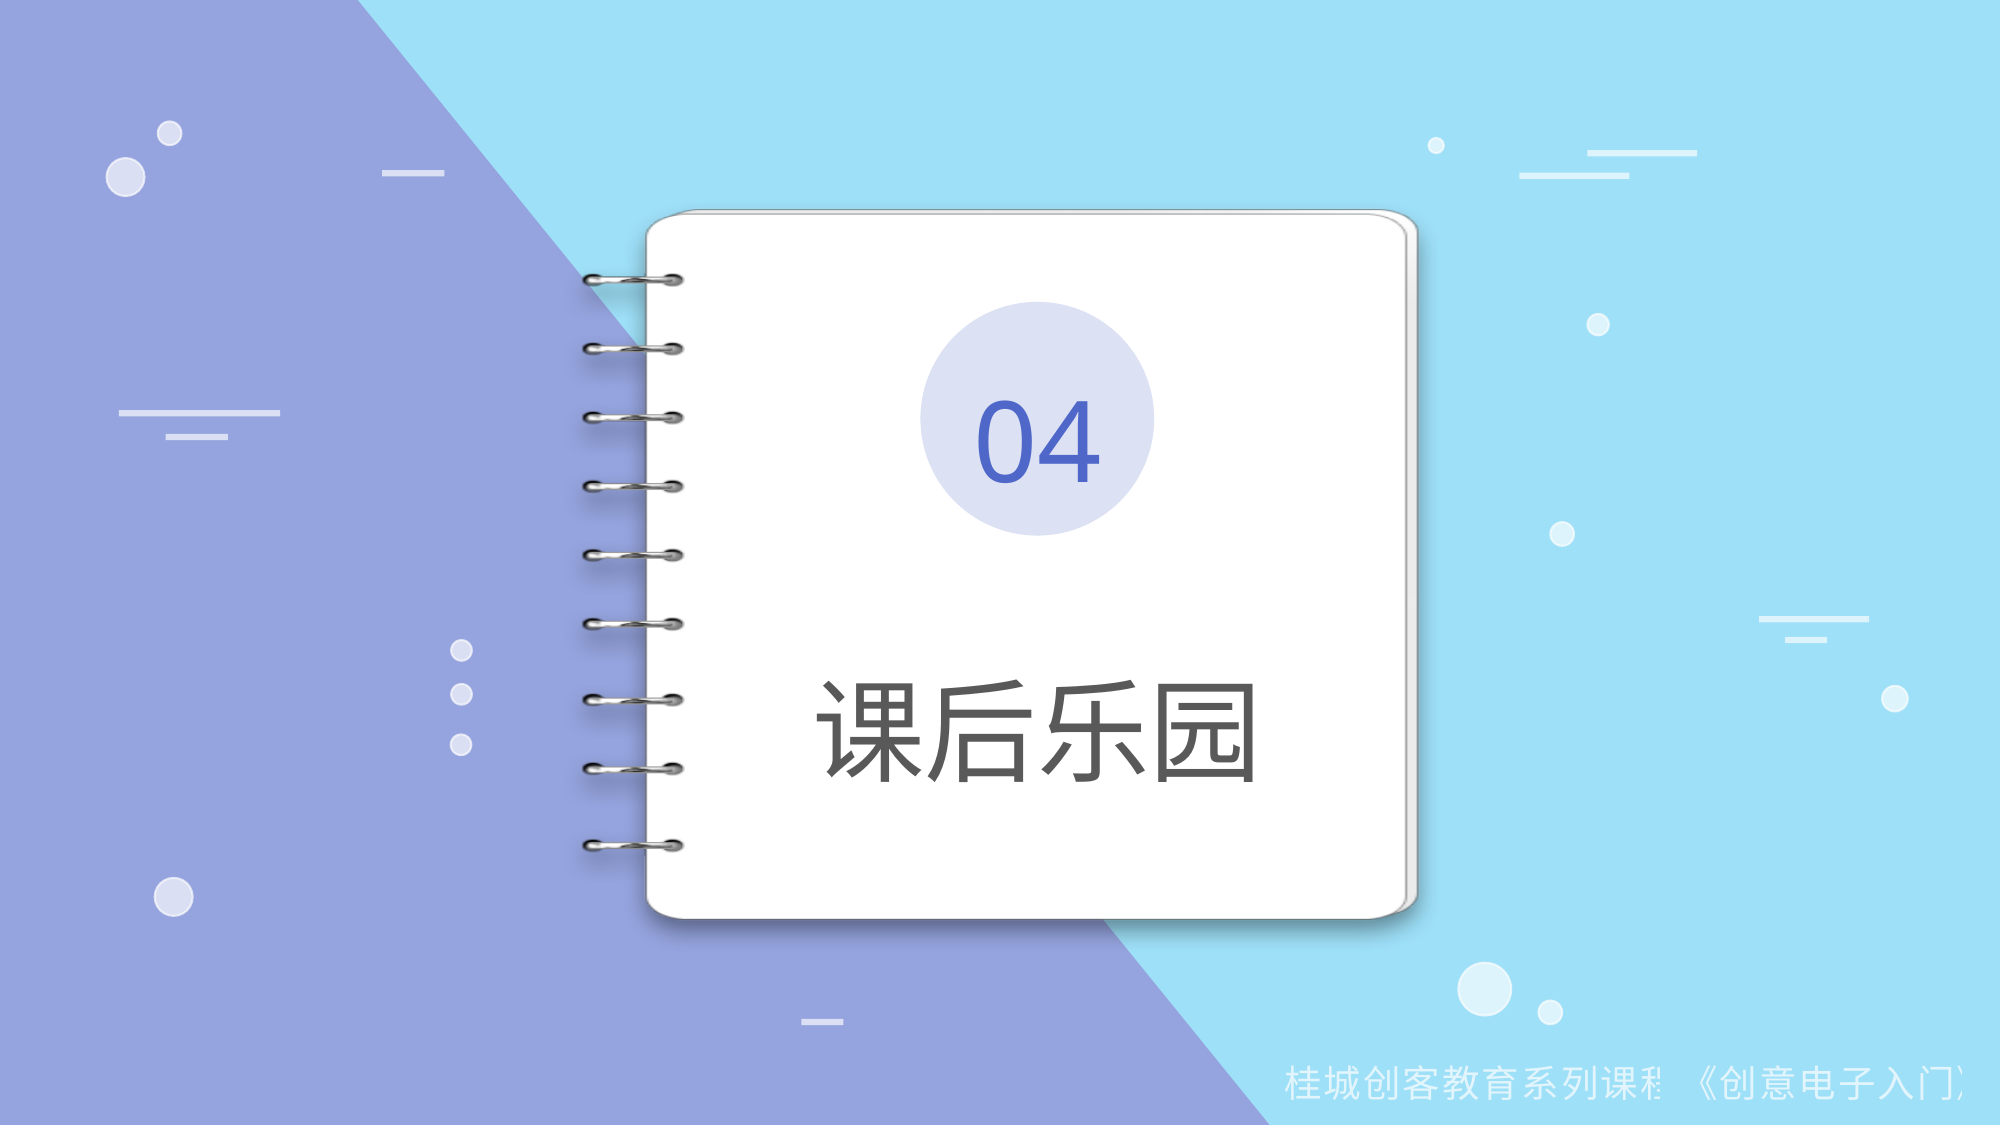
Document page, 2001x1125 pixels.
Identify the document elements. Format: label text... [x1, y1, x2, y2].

list 04 [956, 335, 1118, 506]
picture [555, 197, 1445, 944]
list 课后乐园 [795, 626, 1280, 797]
